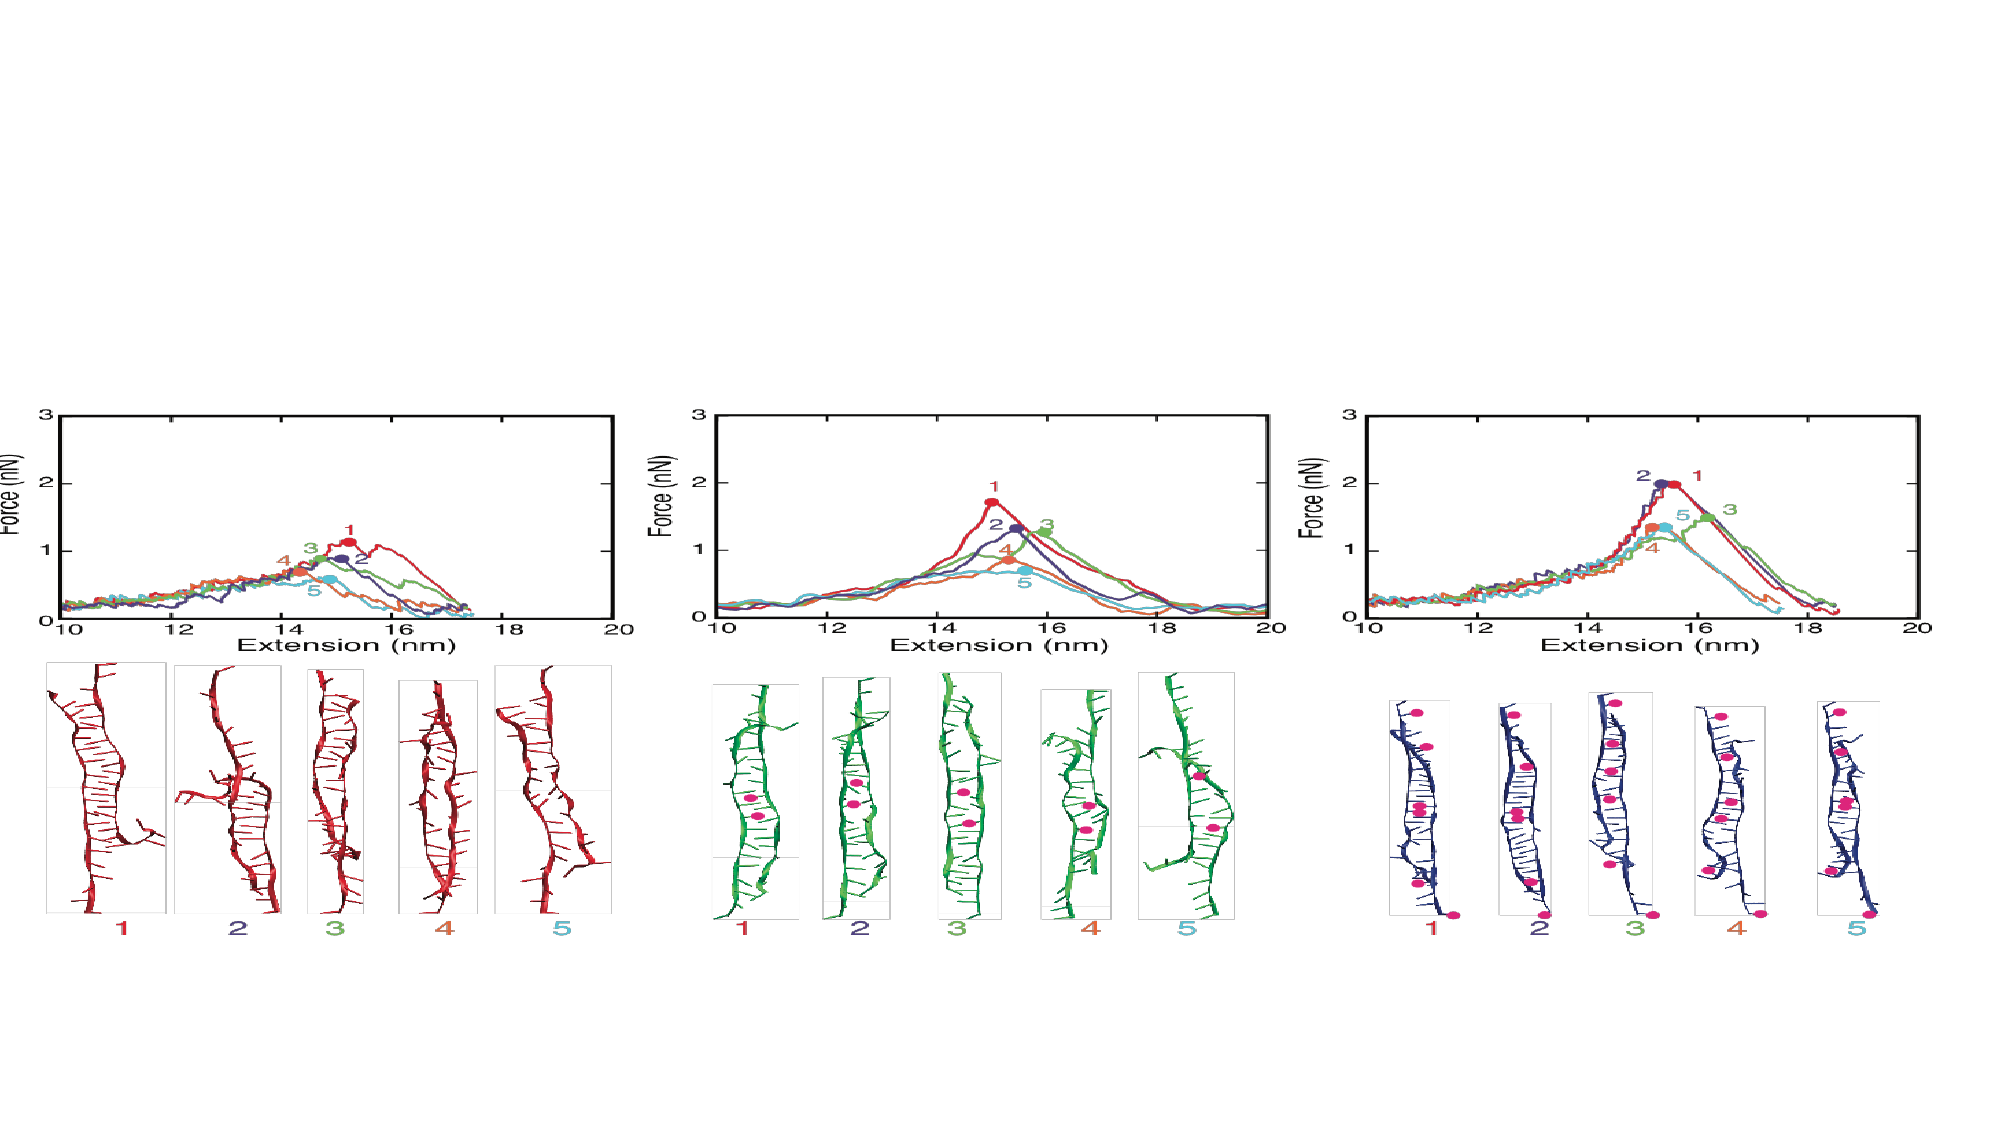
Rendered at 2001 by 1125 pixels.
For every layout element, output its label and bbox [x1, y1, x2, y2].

picture [0, 389, 1983, 949]
